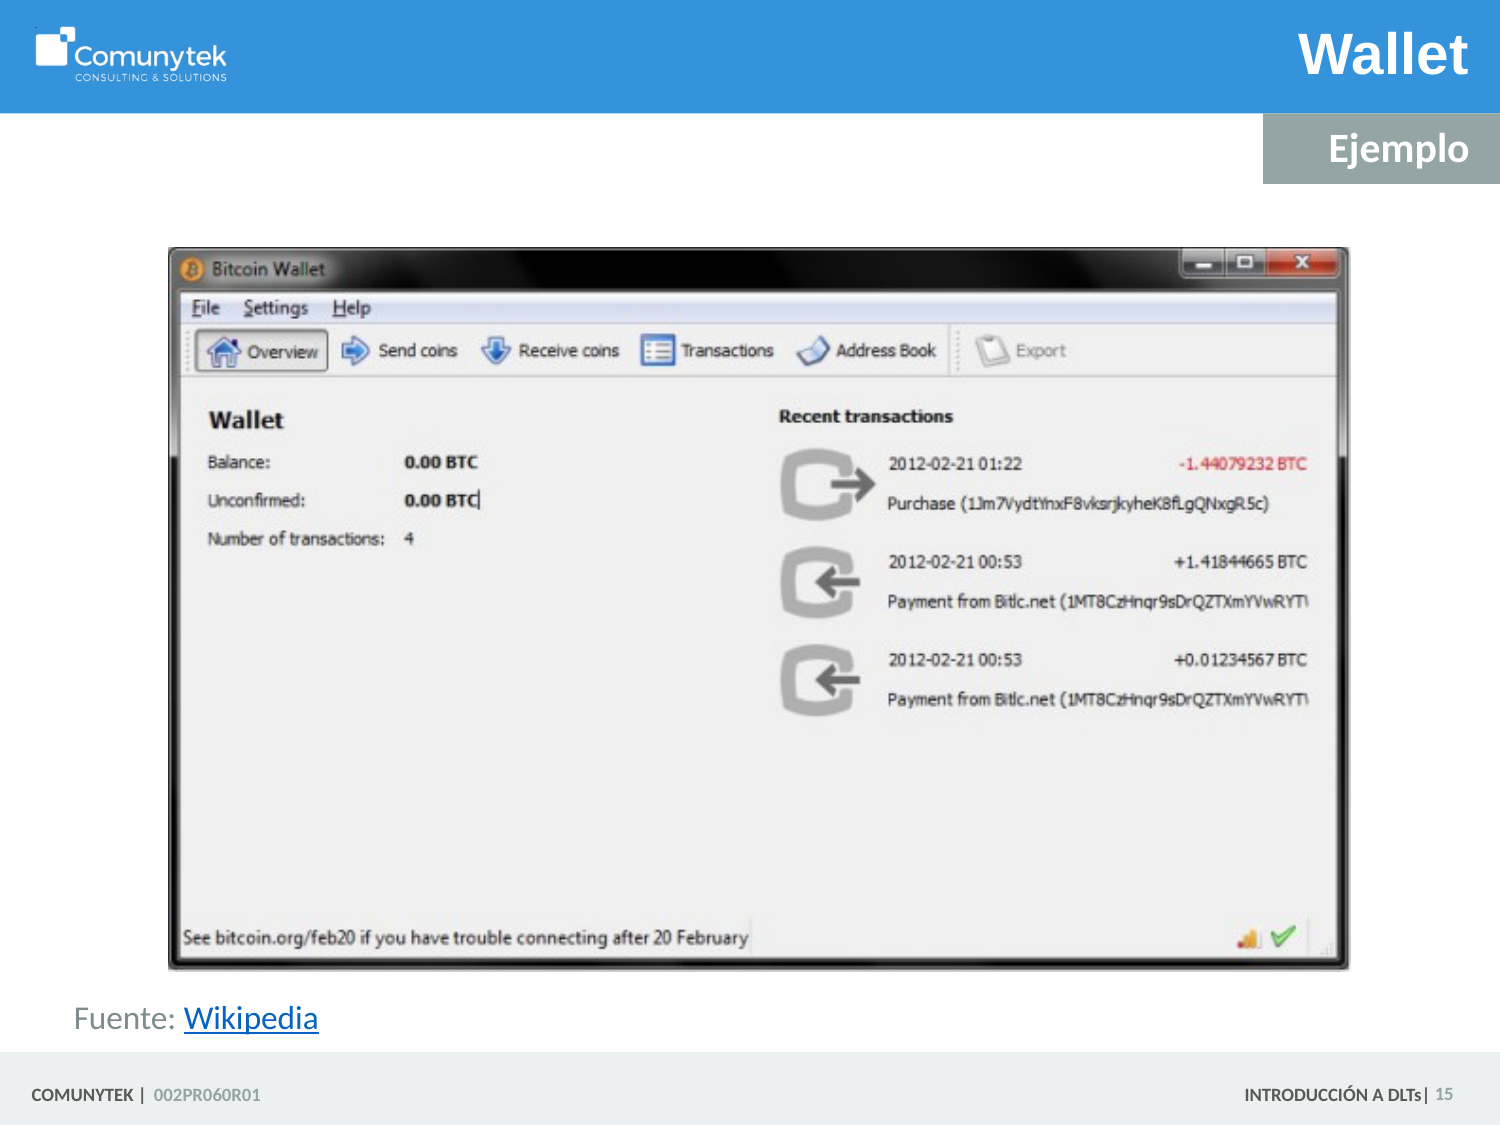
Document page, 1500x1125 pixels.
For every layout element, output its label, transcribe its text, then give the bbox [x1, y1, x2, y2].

title Wallet [759, 1, 1484, 110]
picture [168, 247, 1351, 972]
footer 15 [1430, 1069, 1484, 1117]
picture [35, 26, 227, 82]
list Ejemplo [1263, 113, 1500, 184]
text_box Fuente: Wikipedia [58, 988, 335, 1044]
